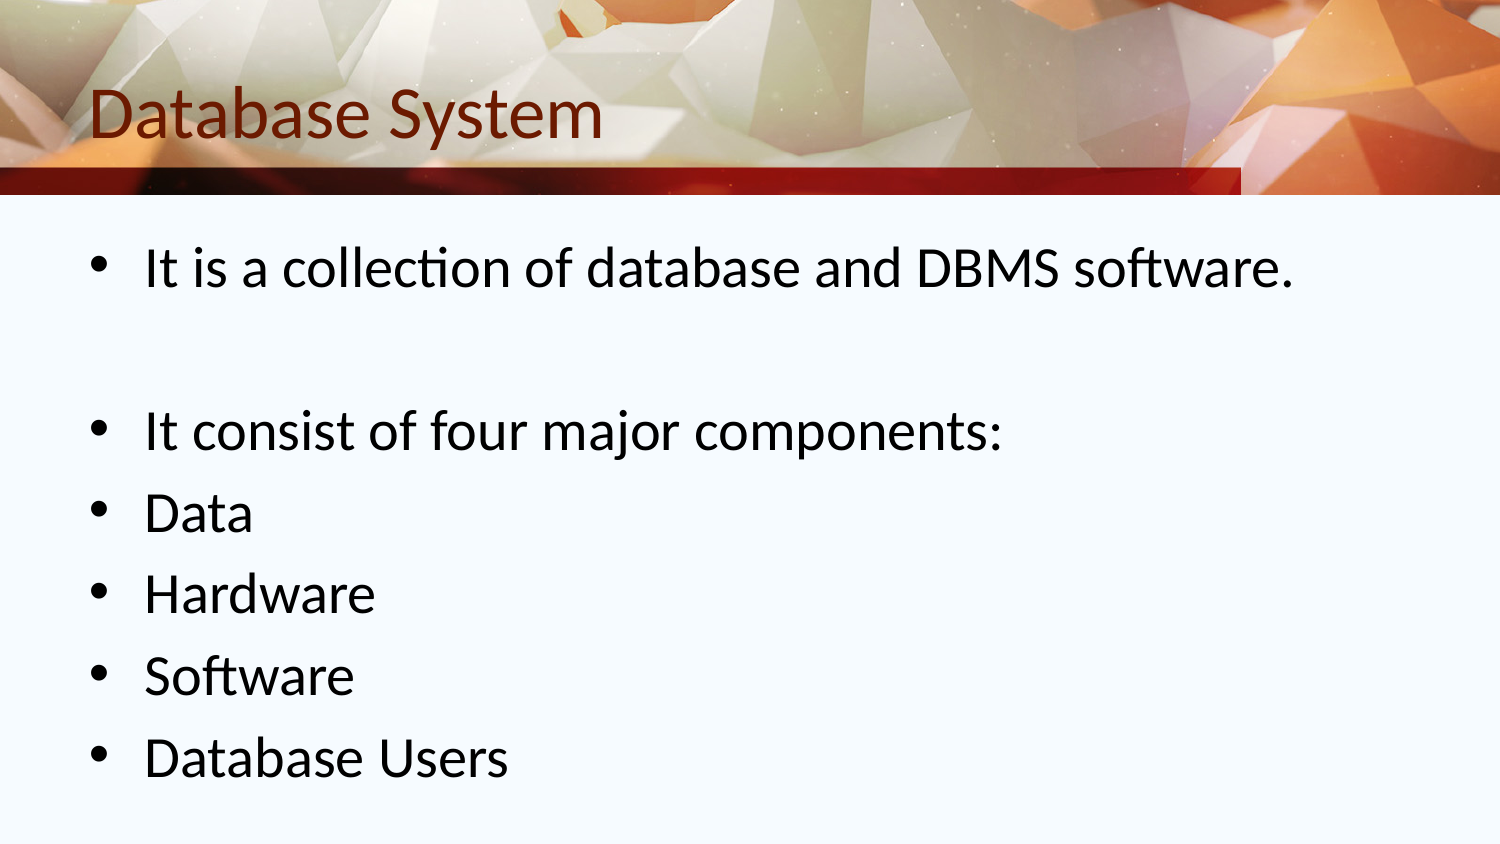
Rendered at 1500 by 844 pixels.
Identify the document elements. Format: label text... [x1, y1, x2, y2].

title Database System [73, 46, 1427, 172]
list It is a collection of database and DBMS software. It consist of four major components: Data Hardware Software Database Users [73, 221, 1427, 844]
picture [0, 0, 1500, 844]
